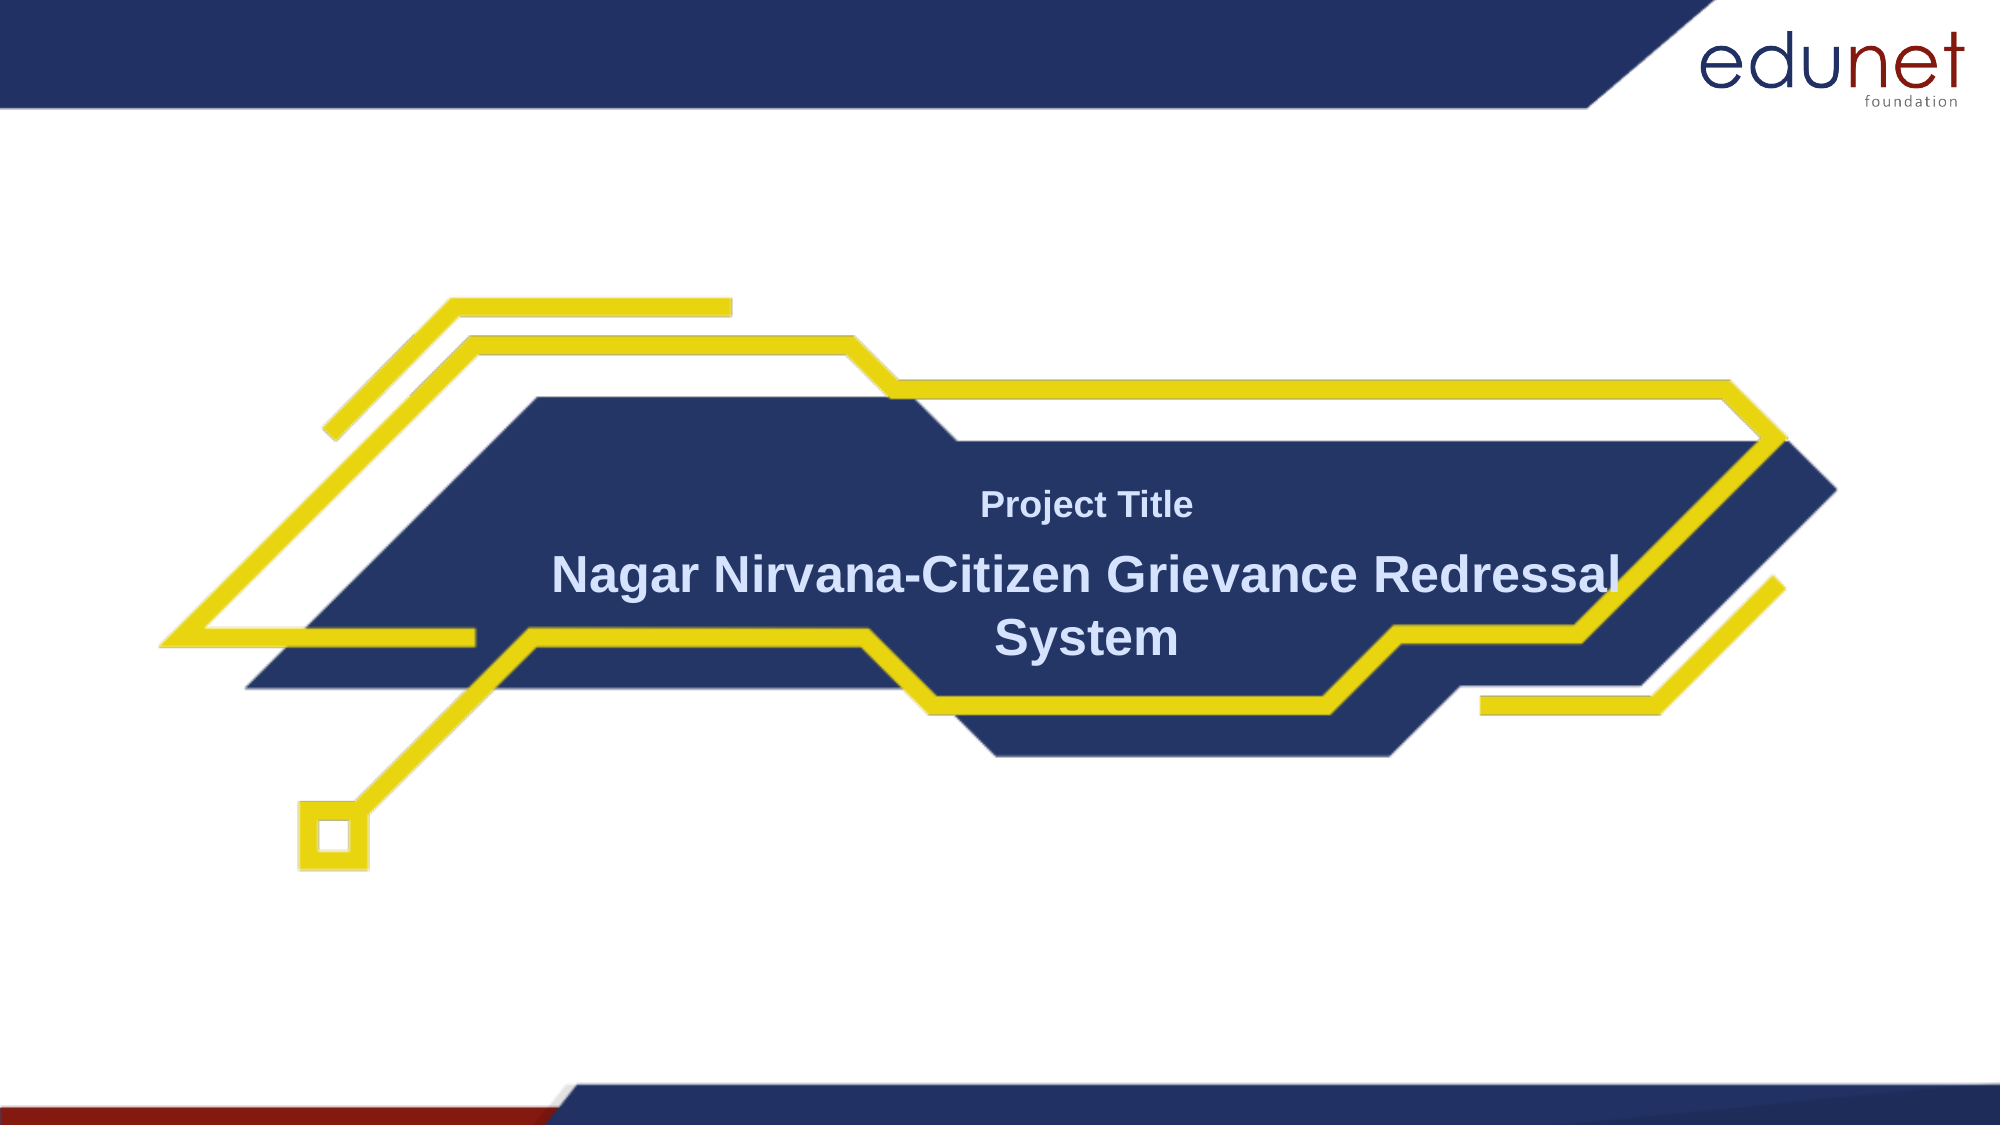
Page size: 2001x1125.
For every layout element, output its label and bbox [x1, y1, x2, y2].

picture [0, 0, 1977, 117]
picture [0, 1070, 2000, 1125]
picture [131, 262, 1869, 905]
